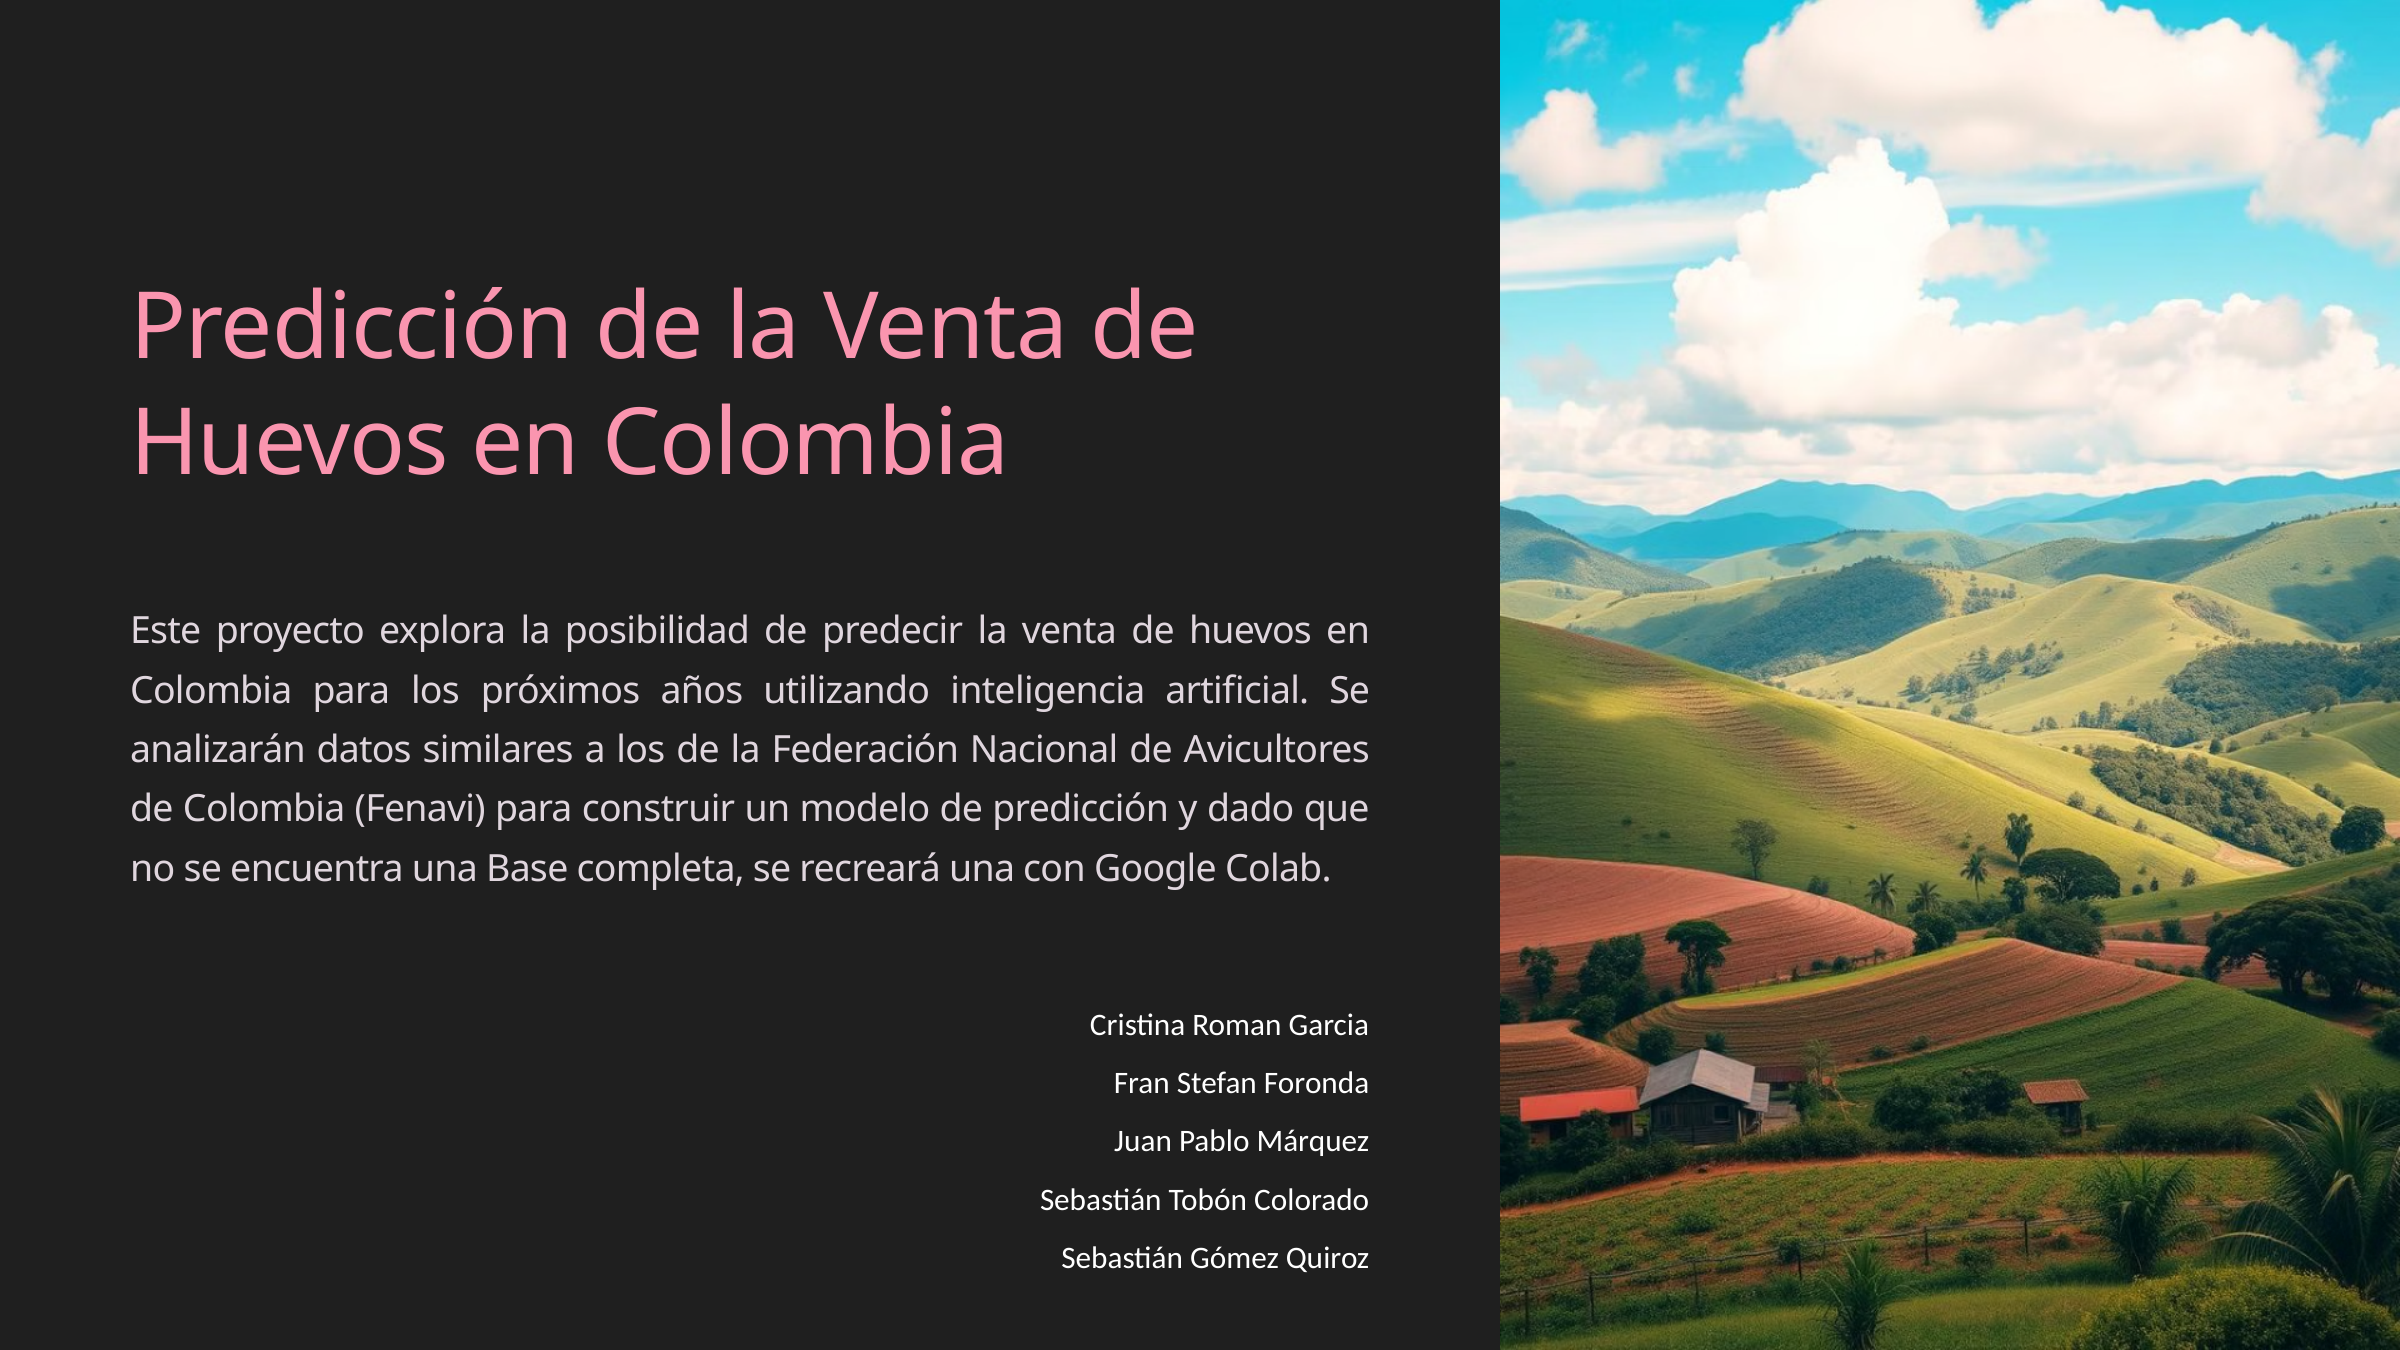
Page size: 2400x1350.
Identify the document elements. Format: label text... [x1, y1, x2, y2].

picture [1499, 0, 2400, 1350]
text_box Este proyecto explora la posibilidad de predecir la venta de huevos en Colombia para los próximos años utilizando inteligencia artificial. Se analizarán datos similares a los de la Federación Nacional de Avicultores de Colombia (Fenavi) para construir un modelo de predicción y dado que no se encuentra una Base completa, se recreará una con Google Colab. [130, 592, 1370, 907]
text_box Cristina Roman Garcia Fran Stefan Foronda Juan Pablo Márquez Sebastián Tobón Colorado Sebastián Gómez Quiroz [837, 1004, 1370, 1283]
text_box Predicción de la Venta de Huevos en Colombia [130, 261, 1370, 495]
